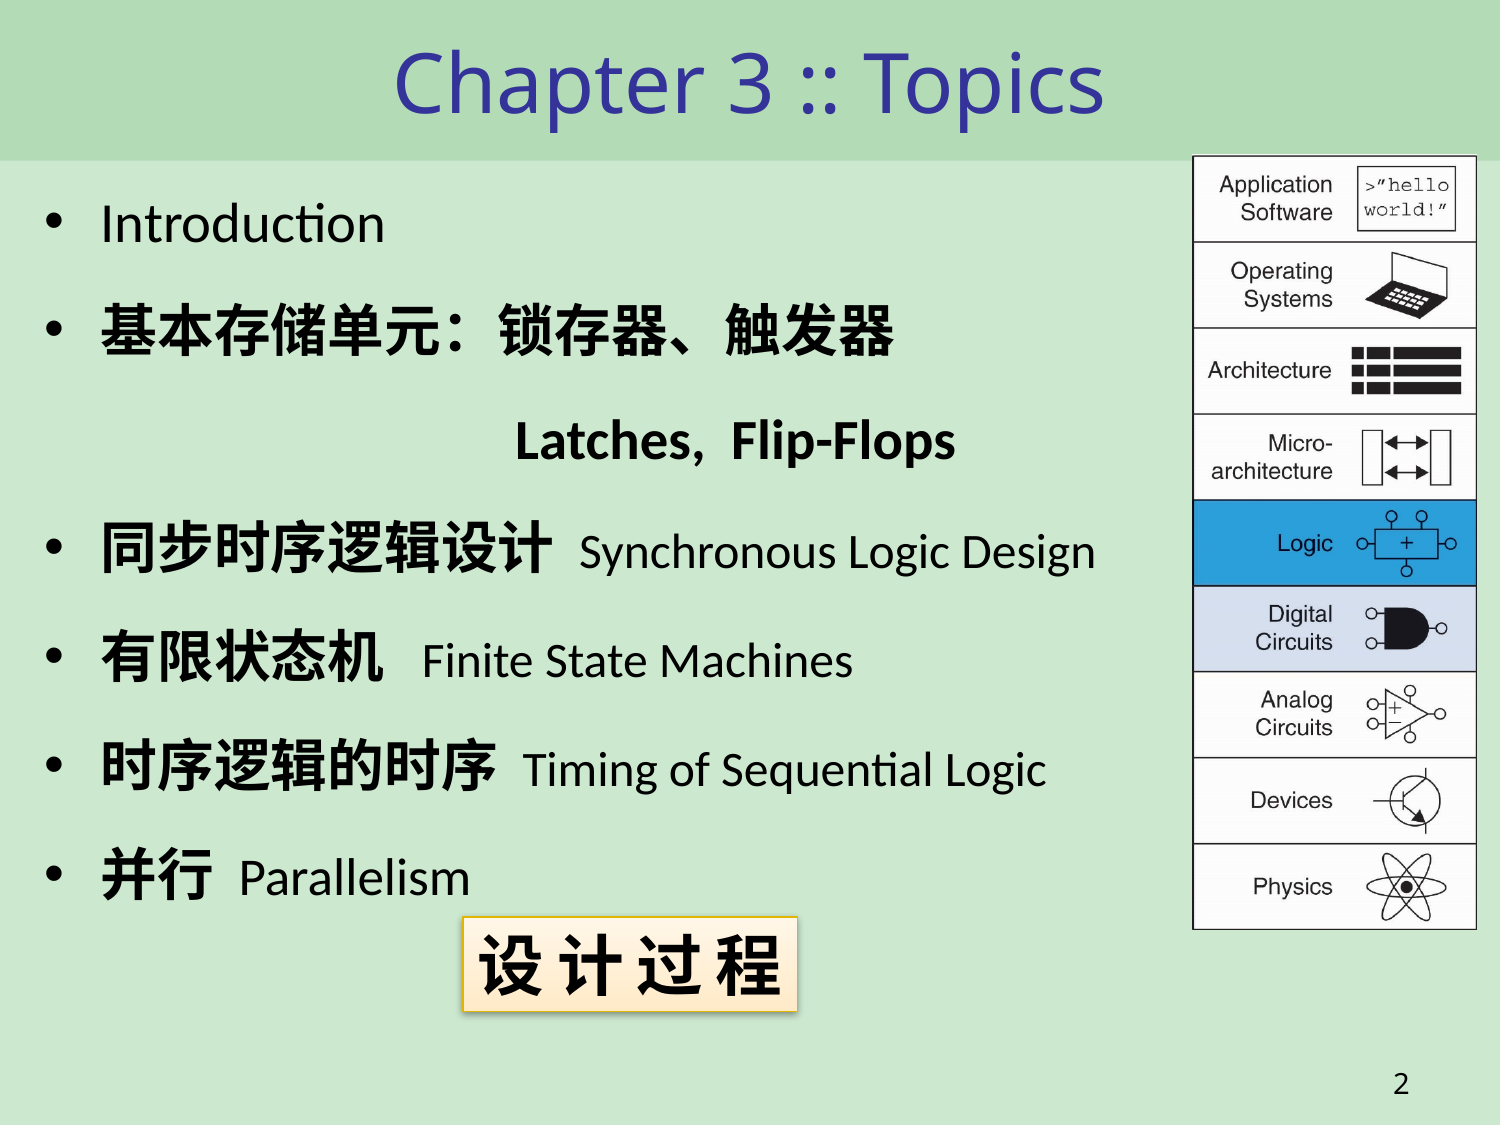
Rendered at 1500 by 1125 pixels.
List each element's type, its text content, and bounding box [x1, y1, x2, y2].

text_box Introduction 基本存储单元：锁存器、触发器 Latches, Flip-Flops 同步时序逻辑设计 Synchronous Logic Design 有限状态机 Finite State Machines 时序逻辑的时序 Timing of Sequential Logic 并行 Parallelism [29, 137, 1176, 927]
title Chapter 3 :: Topics [17, 11, 1483, 149]
picture [1192, 154, 1477, 931]
slide_number 2 [1112, 1037, 1426, 1113]
text_box 设计过程 [462, 916, 798, 1012]
